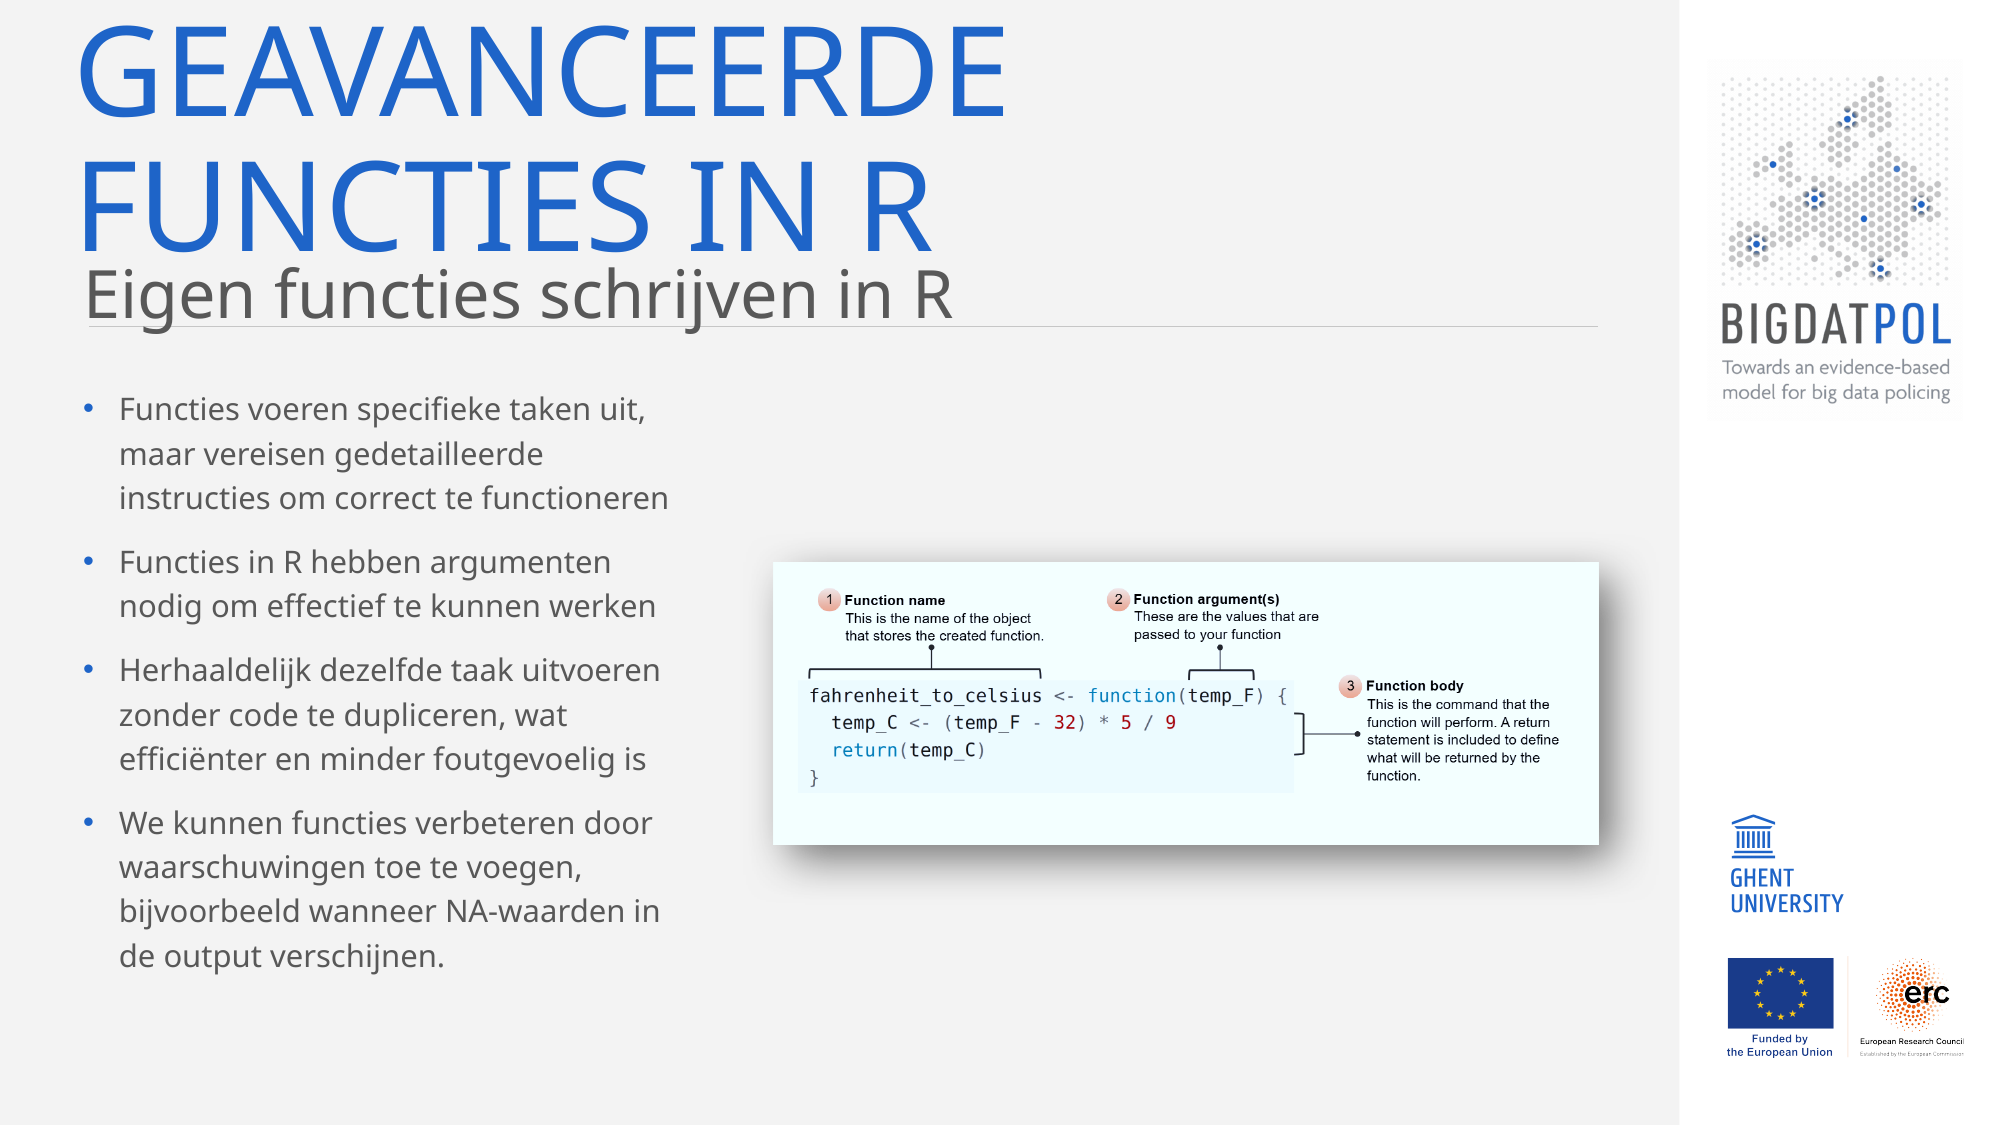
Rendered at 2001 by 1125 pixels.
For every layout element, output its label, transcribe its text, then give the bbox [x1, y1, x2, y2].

picture [1688, 781, 1964, 1058]
list Eigen functies schrijven in R [68, 228, 1599, 336]
list Functies voeren specifieke taken uit, maar vereisen gedetailleerde instructies om correct te functioneren Functies in R hebben argumenten nodig om effectief te kunnen werken Herhaaldelijk dezelfde taak uitvoeren zonder code te dupliceren, wat efficiënter en minder foutgevoelig is We kunnen functies verbeteren door waarschuwingen toe te voegen, bijvoorbeeld wanneer NA-waarden in de output verschijnen. [68, 375, 700, 1071]
title Geavanceerde functies in R [58, 53, 1599, 233]
picture [1707, 59, 1963, 421]
picture [772, 562, 1599, 845]
